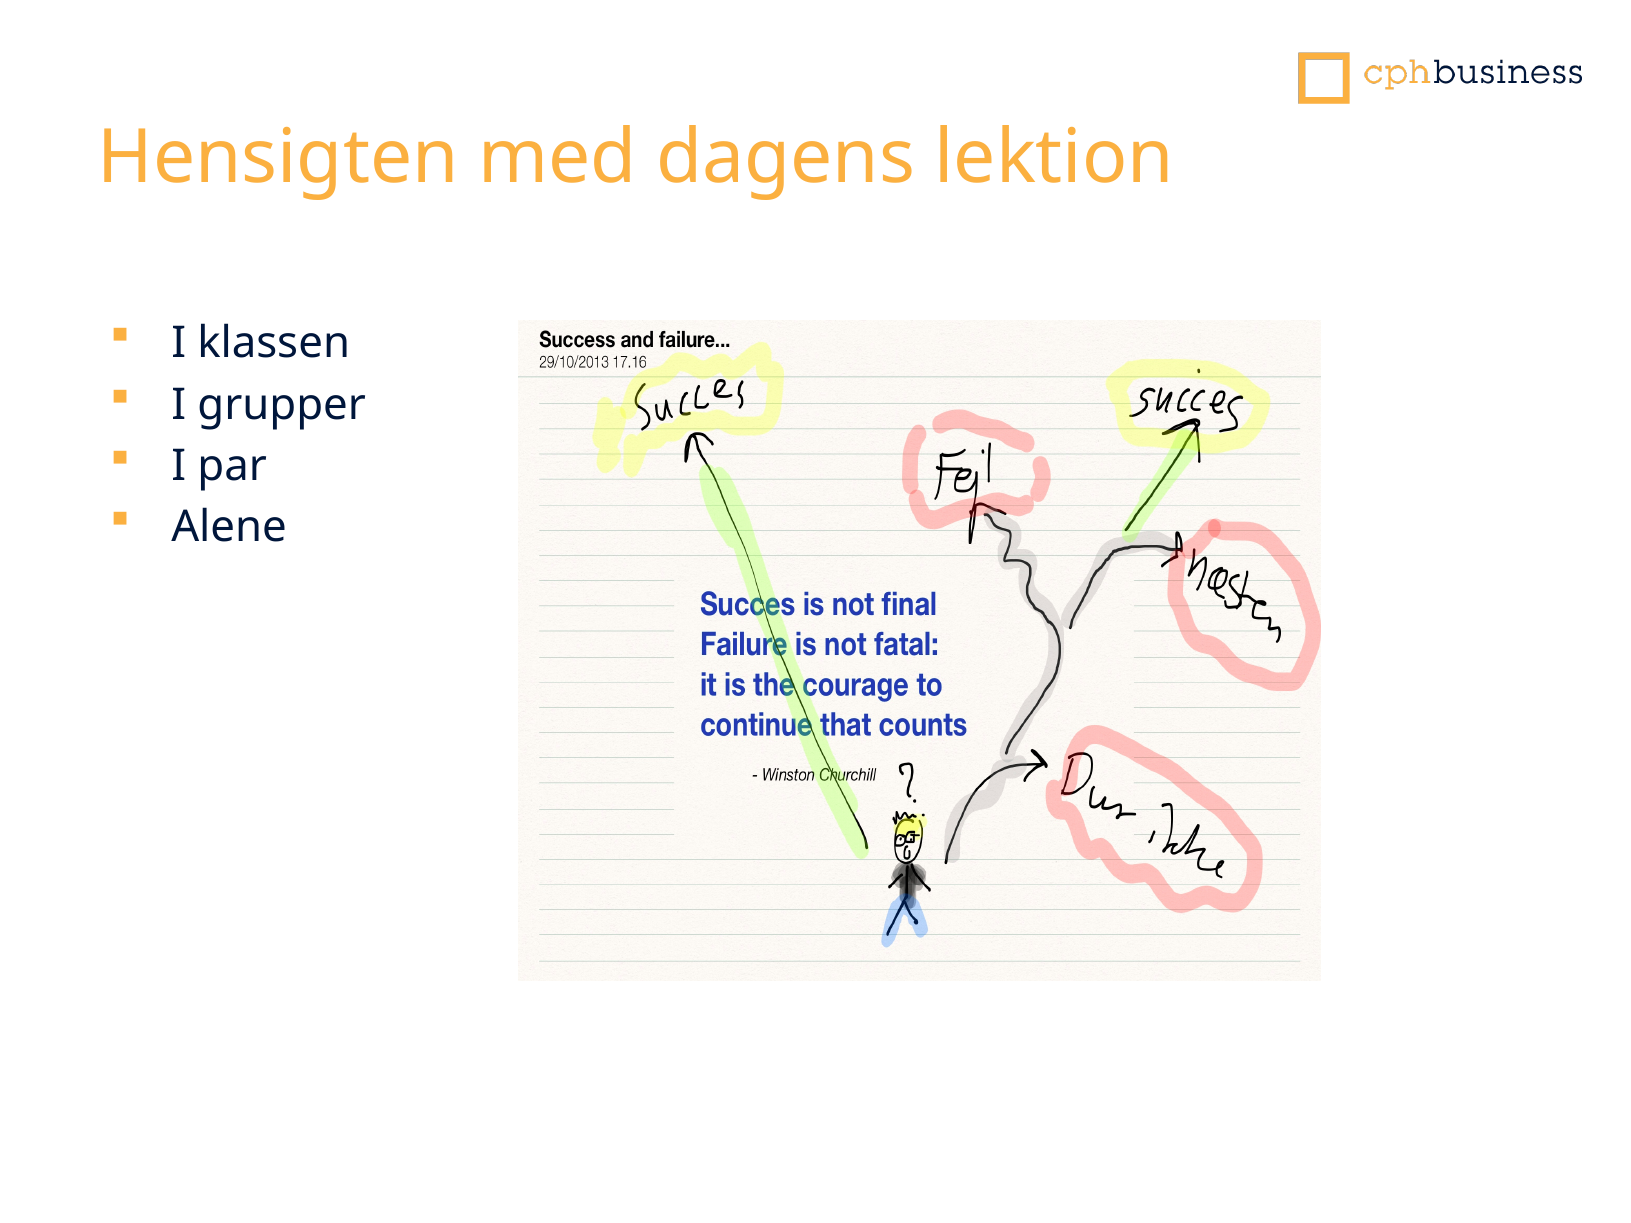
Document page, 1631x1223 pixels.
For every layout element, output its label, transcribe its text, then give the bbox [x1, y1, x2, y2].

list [518, 320, 1321, 981]
title Hensigten med dagens lektion [81, 98, 1549, 303]
picture [1247, 1, 1631, 155]
list I klassen I grupper I par Alene [93, 306, 732, 954]
